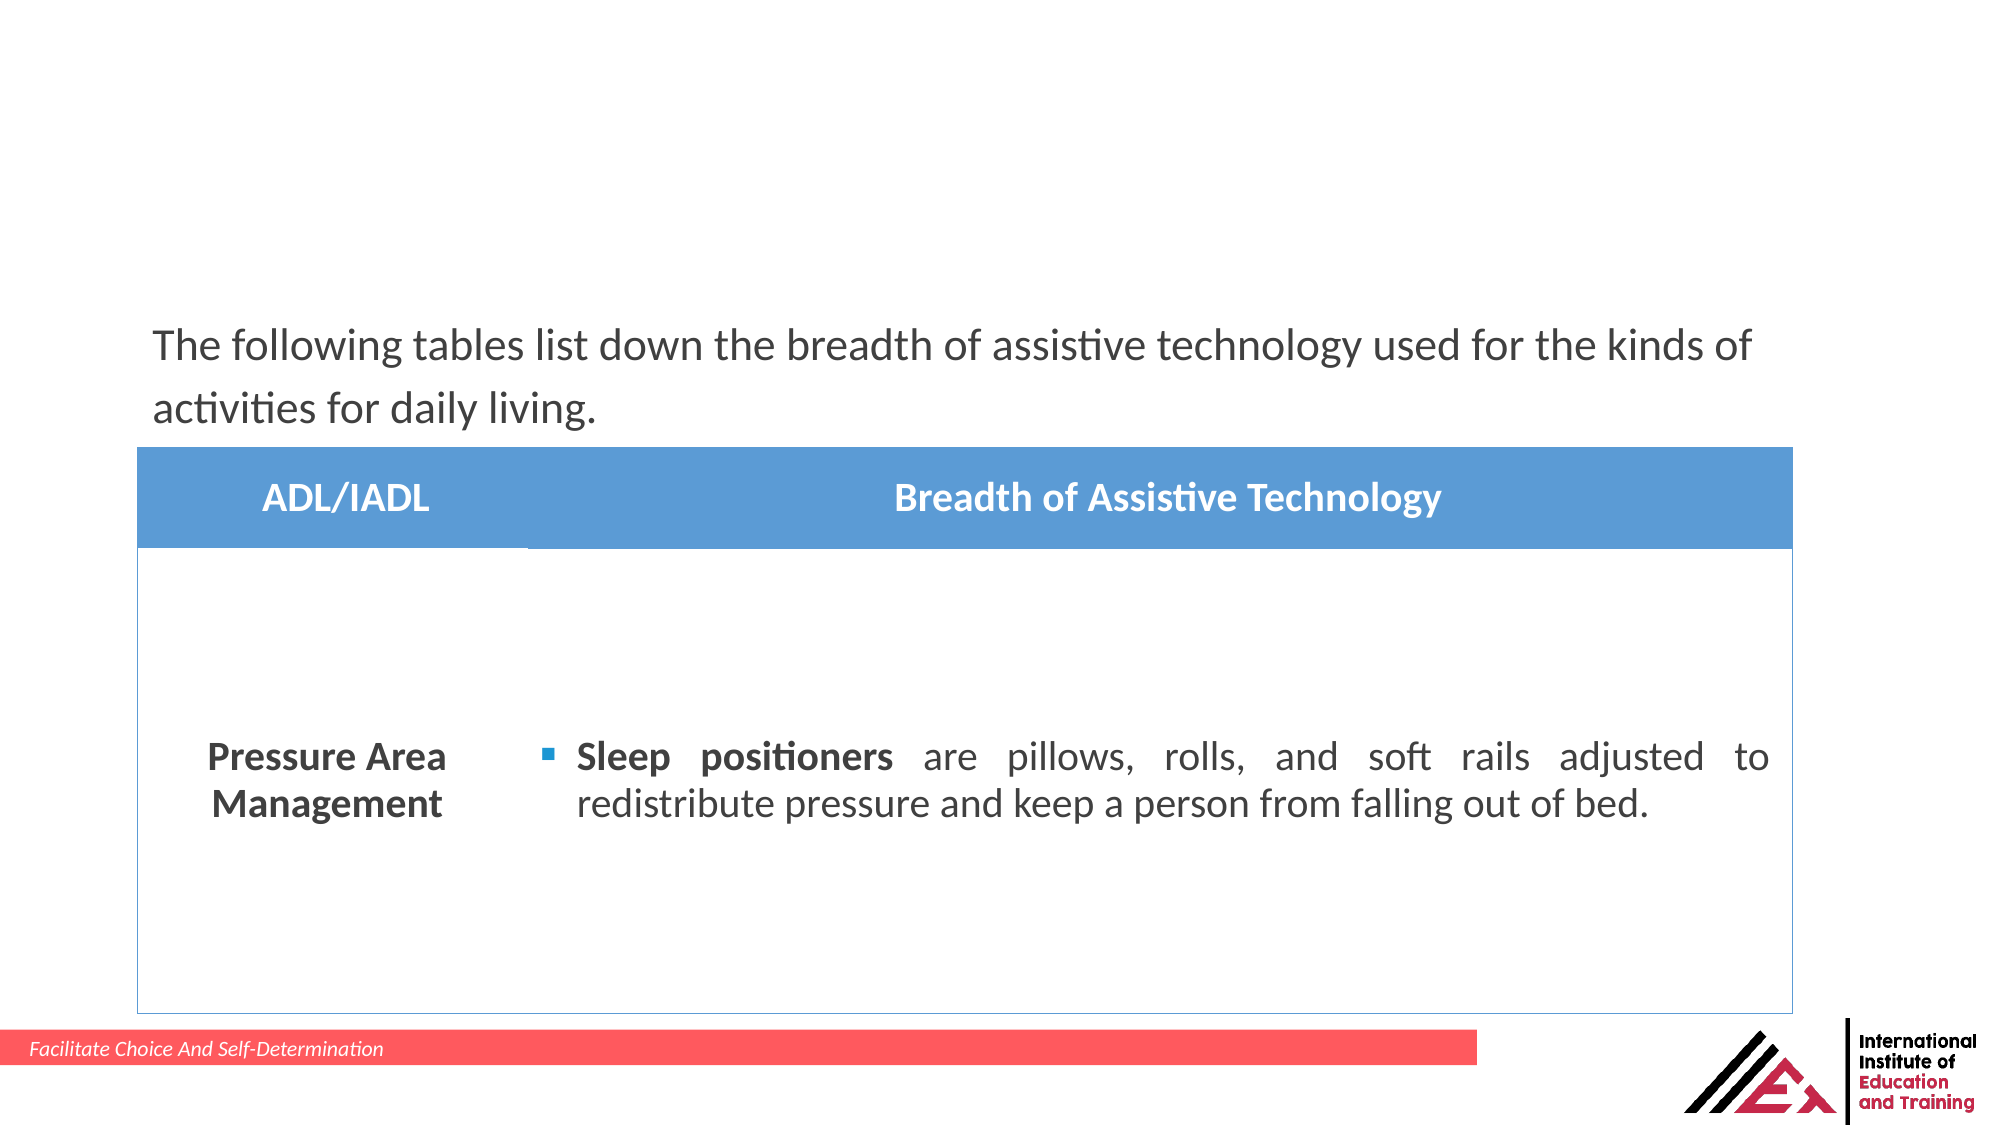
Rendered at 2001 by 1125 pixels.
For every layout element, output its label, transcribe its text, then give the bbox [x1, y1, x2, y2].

text_box Facilitate Choice And Self-Determination [0, 1029, 1478, 1066]
table_cell Sleep positioners are pillows, rolls, and soft rails adjusted to redistribute pressure and keep a person from falling out of bed. [528, 549, 1792, 1013]
list The following tables list down the breadth of assistive technology used for the kinds of activities for daily living. [137, 299, 1793, 447]
table_header ADL/IADL [138, 448, 528, 548]
picture [1683, 1018, 1976, 1125]
table_header Breadth of Assistive Technology [528, 448, 1792, 548]
table_cell Pressure Area Management [138, 548, 528, 1013]
